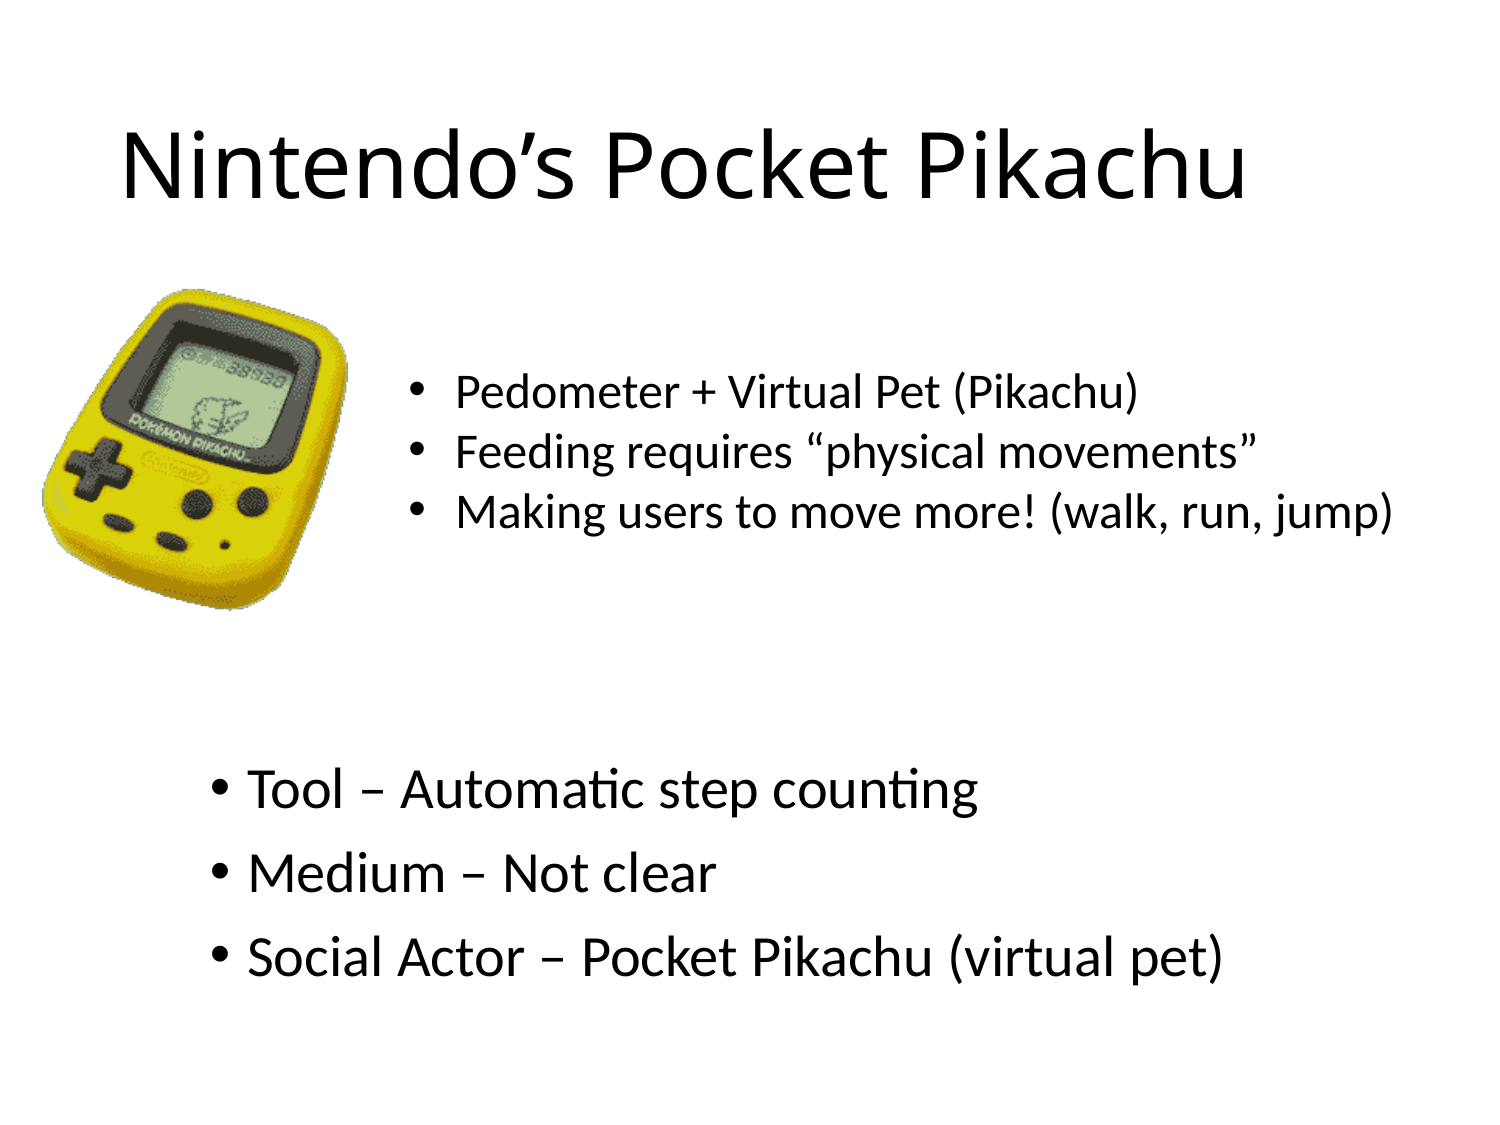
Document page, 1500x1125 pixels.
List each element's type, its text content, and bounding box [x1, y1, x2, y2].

title Nintendo’s Pocket Pikachu [103, 59, 1397, 278]
list Tool – Automatic step counting Medium – Not clear Social Actor – Pocket Pikachu (virtual pet) [194, 750, 1291, 1034]
text_box Pedometer + Virtual Pet (Pikachu) Feeding requires “physical movements” Making users to move more! (walk, run, jump) [393, 351, 1410, 546]
picture [39, 286, 350, 613]
